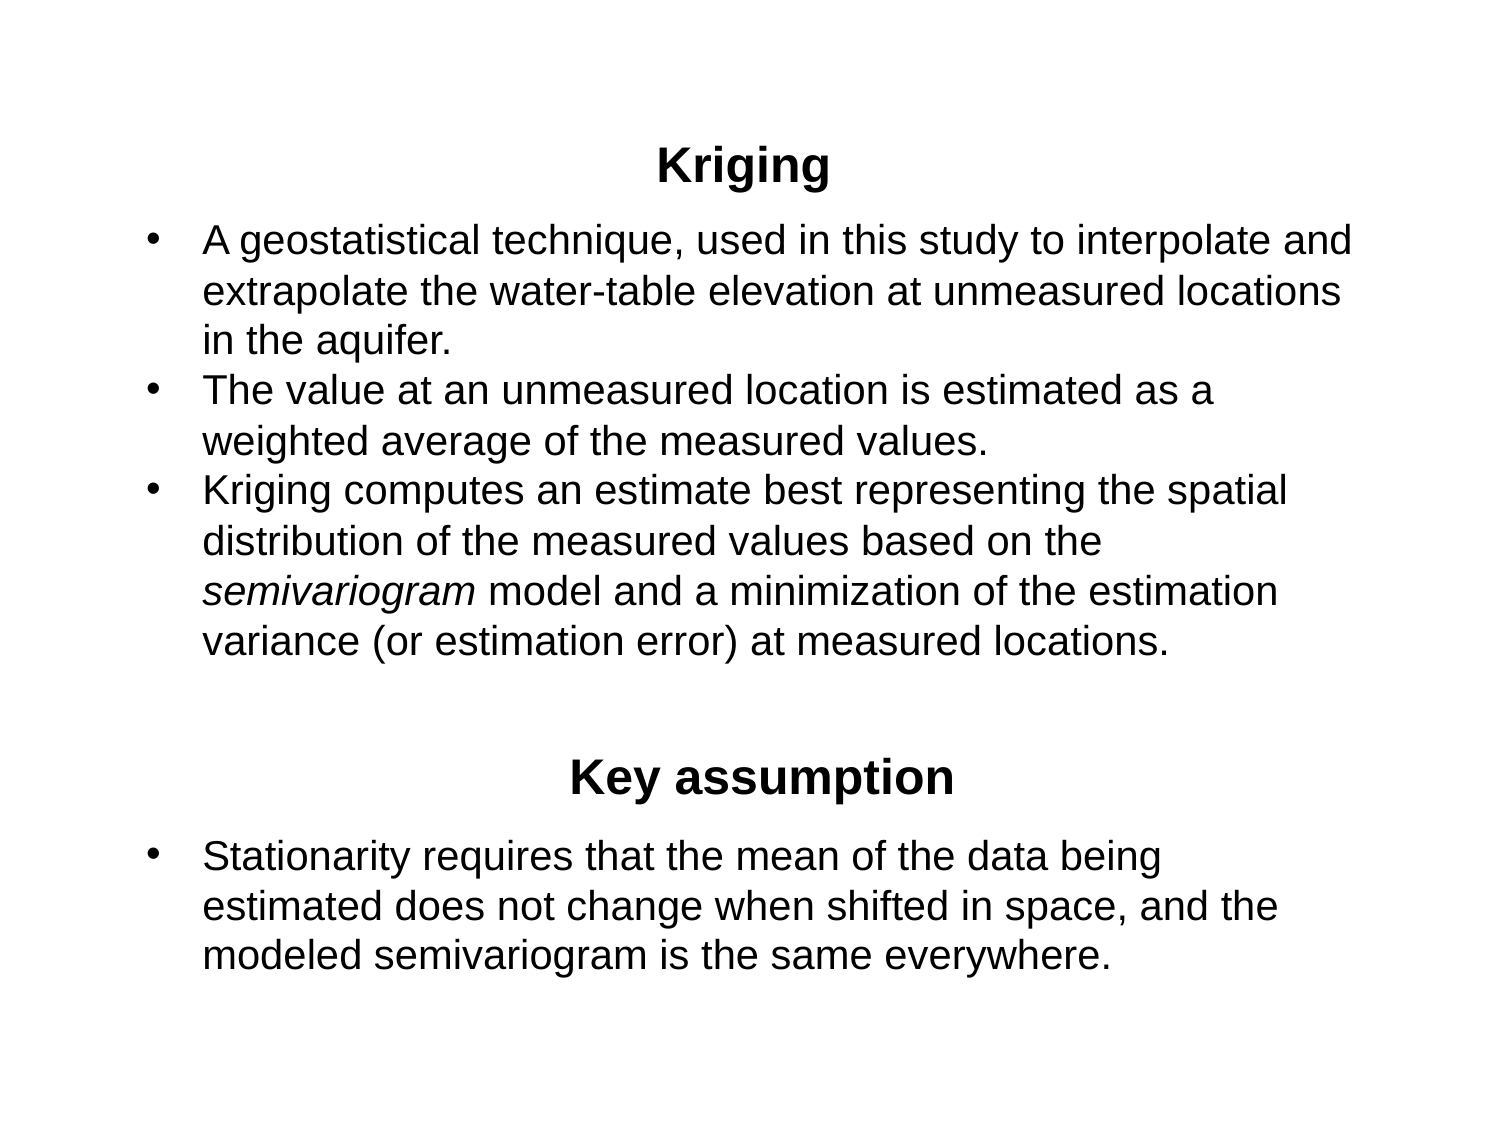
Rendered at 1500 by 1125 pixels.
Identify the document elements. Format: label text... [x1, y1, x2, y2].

text_box Stationarity requires that the mean of the data being estimated does not change when shifted in space, and the modeled semivariogram is the same everywhere. [131, 820, 1369, 986]
text_box Key assumption [346, 737, 1179, 812]
text_box A geostatistical technique, used in this study to interpolate and extrapolate the water-table elevation at unmeasured locations in the aquifer. The value at an unmeasured location is estimated as a weighted average of the measured values. Kriging computes an estimate best representing the spatial distribution of the measured values based on the semivariogram model and a minimization of the estimation variance (or estimation error) at measured locations. [131, 205, 1369, 671]
text_box Kriging [328, 125, 1160, 201]
